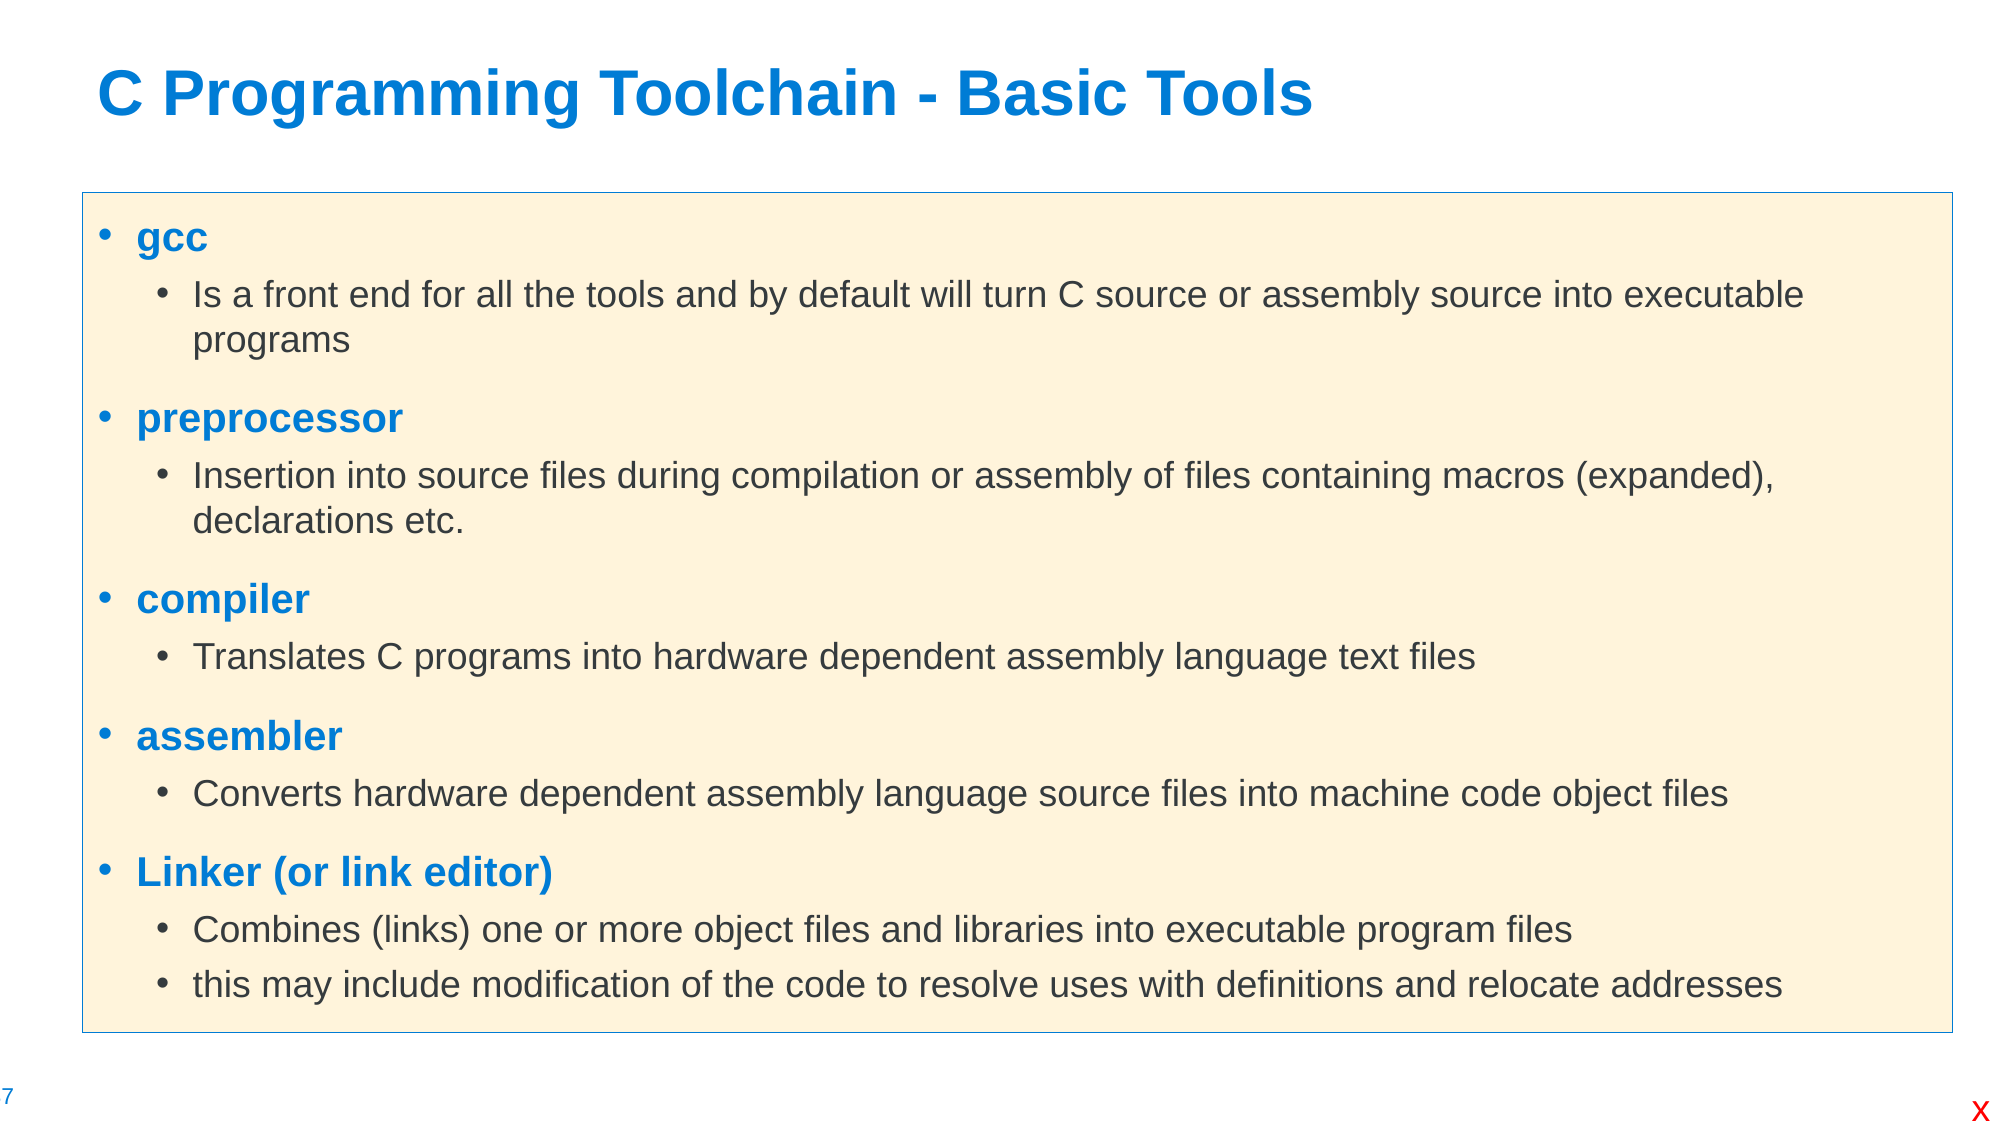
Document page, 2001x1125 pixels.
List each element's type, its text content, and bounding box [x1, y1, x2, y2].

text_box x [1956, 1076, 2000, 1125]
list gcc Is a front end for all the tools and by default will turn C source or assembly source into executable programs preprocessor Insertion into source files during compilation or assembly of files containing macros (expanded), declarations etc. compiler Translates C programs into hardware dependent assembly language text files assembler Converts hardware dependent assembly language source files into machine code object files Linker (or link editor) Combines (links) one or more object files and libraries into executable program files this may include modification of the code to resolve uses with definitions and relocate addresses [82, 192, 1953, 1033]
title C Programming Toolchain - Basic Tools [82, 19, 1871, 137]
